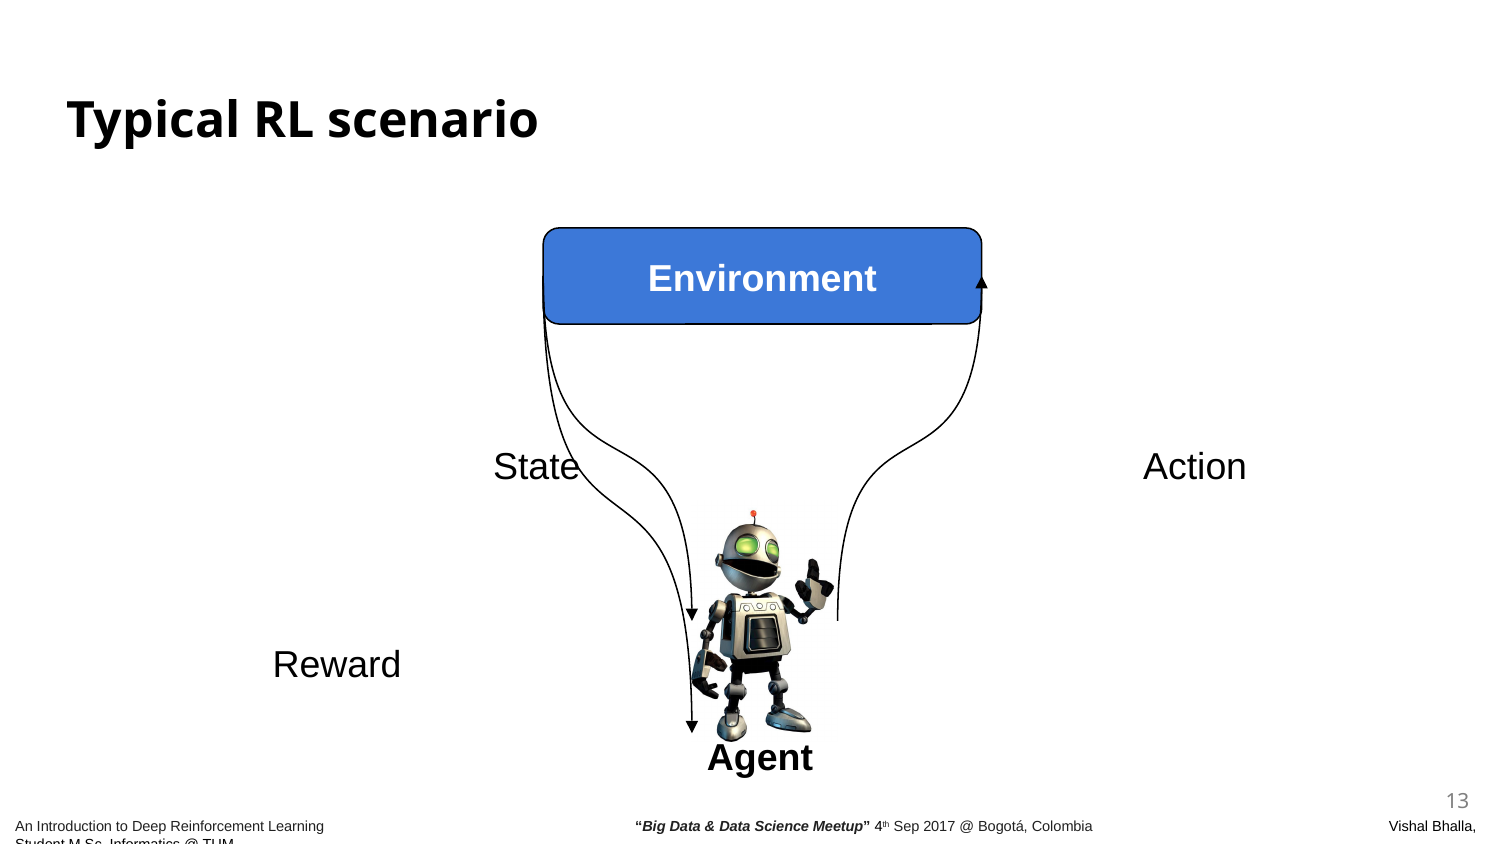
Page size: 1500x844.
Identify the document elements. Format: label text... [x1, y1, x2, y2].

slide_number ‹#› [1394, 829, 1484, 834]
slide_number ‹#› [1394, 769, 1484, 805]
text_box An Introduction to Deep Reinforcement Learning “Big Data & Data Science Meetup” 4th Sep 2017 @ Bogotá, Colombia Vishal Bhalla, Student M Sc. Informatics @ TUM [0, 805, 1500, 829]
title Typical RL scenario [51, 72, 1449, 176]
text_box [257, 227, 1275, 745]
